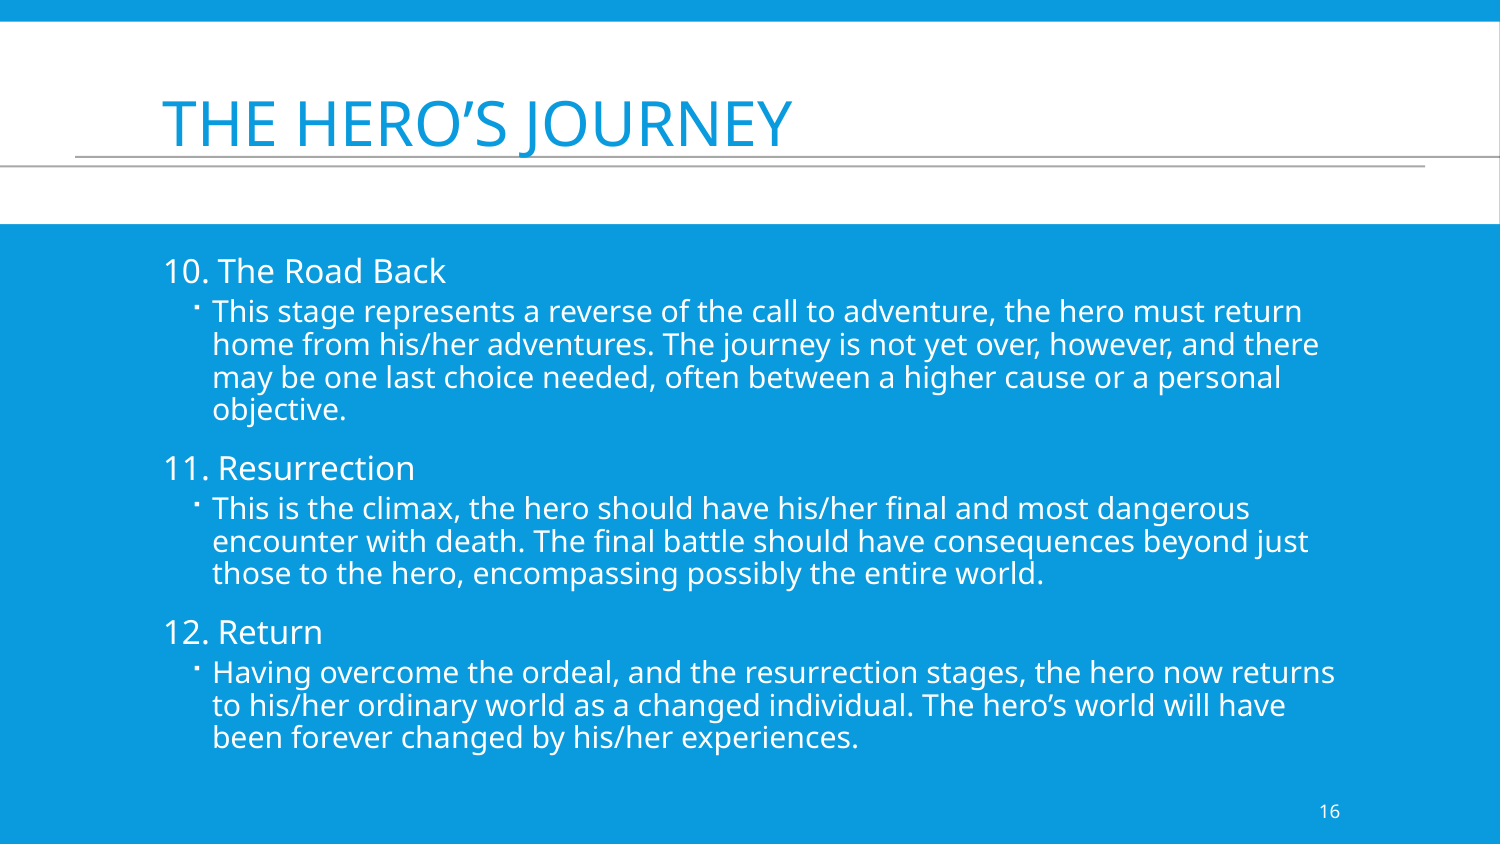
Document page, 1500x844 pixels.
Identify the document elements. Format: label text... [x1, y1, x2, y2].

title The Hero’s journey [147, 34, 1352, 221]
slide_number 16 [1311, 790, 1428, 836]
list The Road Back This stage represents a reverse of the call to adventure, the hero must return home from his/her adventures. The journey is not yet over, however, and there may be one last choice needed, often between a higher cause or a personal objective. Resurrection This is the climax, the hero should have his/her final and most dangerous encounter with death. The final battle should have consequences beyond just those to the hero, encompassing possibly the entire world. Return Having overcome the ordeal, and the resurrection stages, the hero now returns to his/her ordinary world as a changed individual. The hero’s world will have been forever changed by his/her experiences. [147, 247, 1352, 765]
